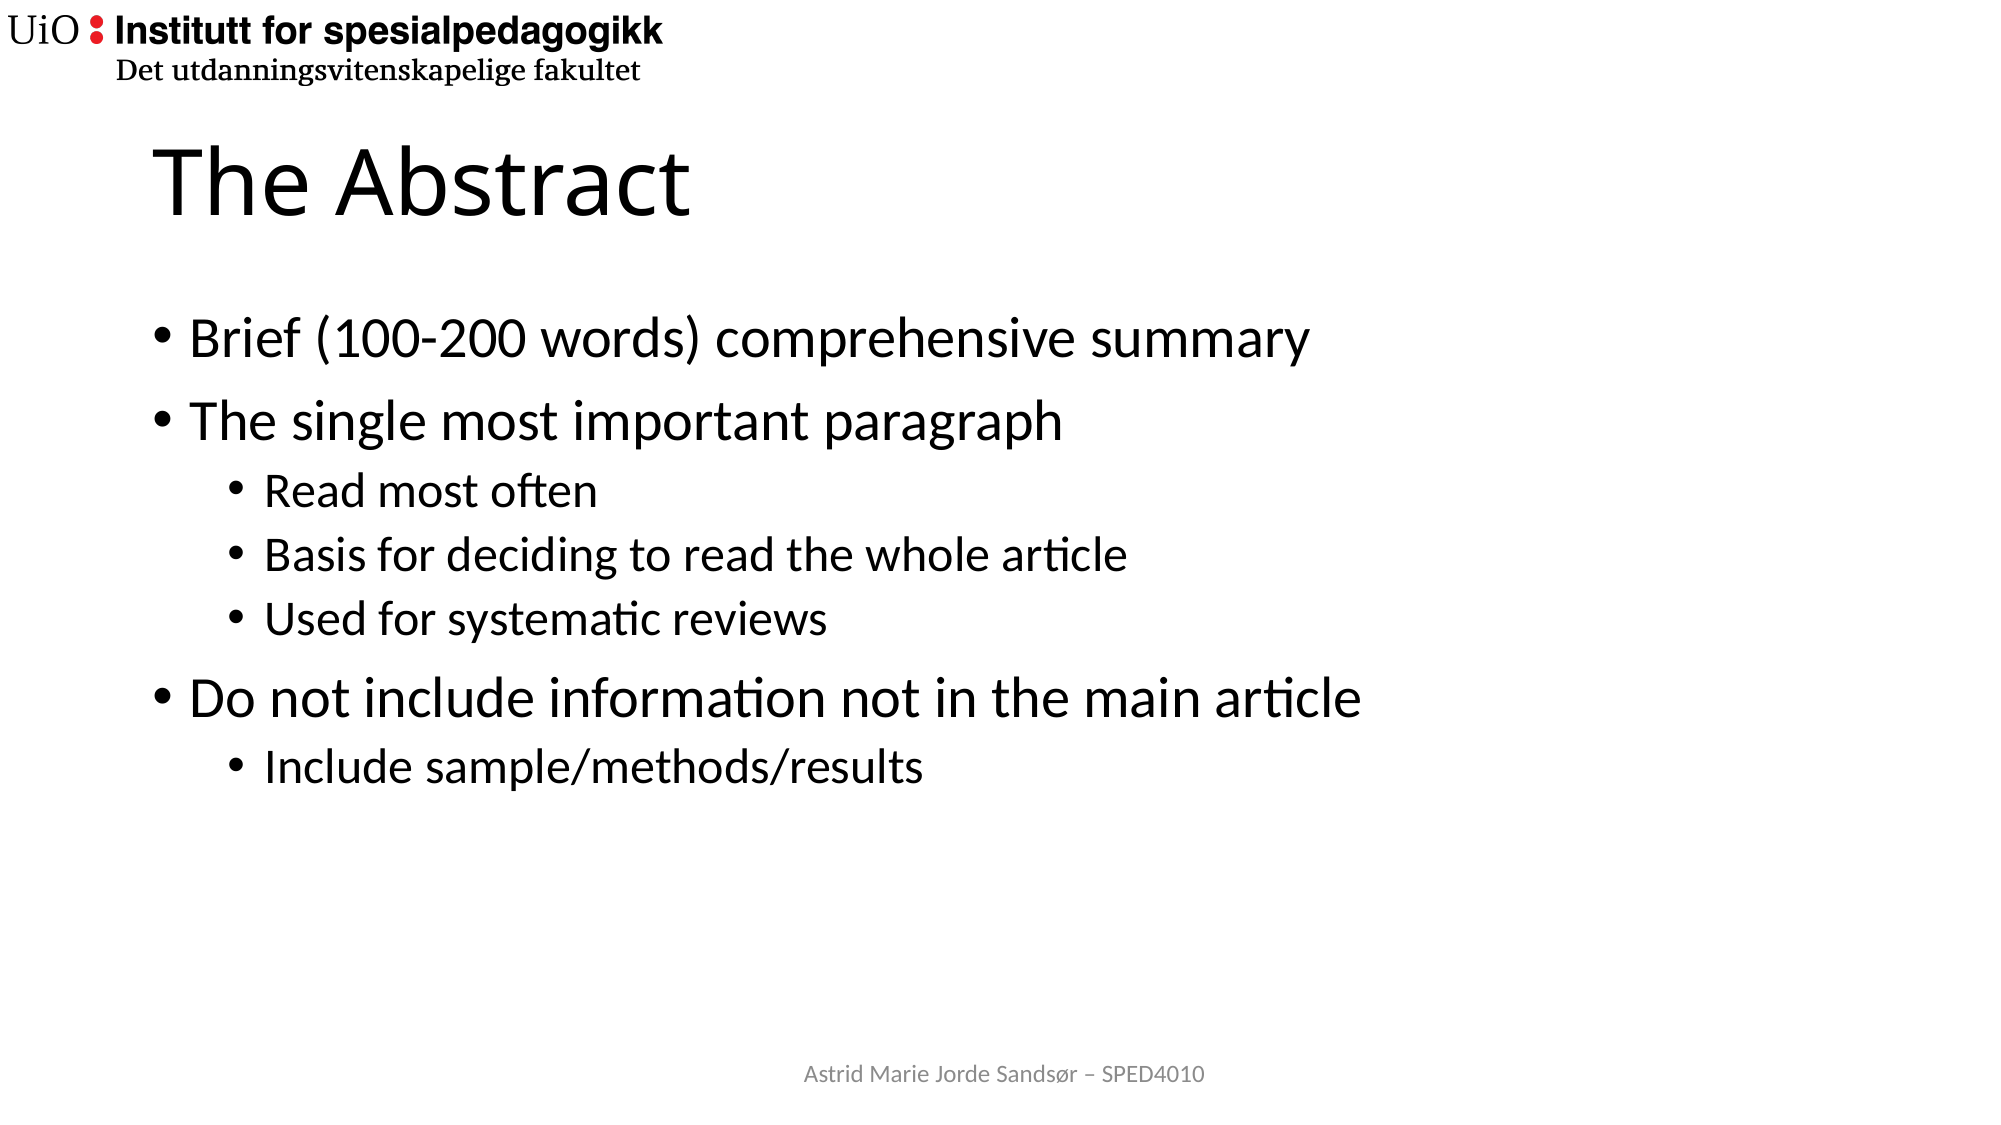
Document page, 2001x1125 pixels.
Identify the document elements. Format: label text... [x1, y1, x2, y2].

title The Abstract [137, 94, 1863, 278]
footer Astrid Marie Jorde Sandsør – SPED4010 [369, 1042, 1646, 1103]
list Brief (100-200 words) comprehensive summary The single most important paragraph Read most often Basis for deciding to read the whole article Used for systematic reviews Do not include information not in the main article Include sample/methods/results [137, 299, 1863, 1014]
picture [8, 15, 663, 86]
